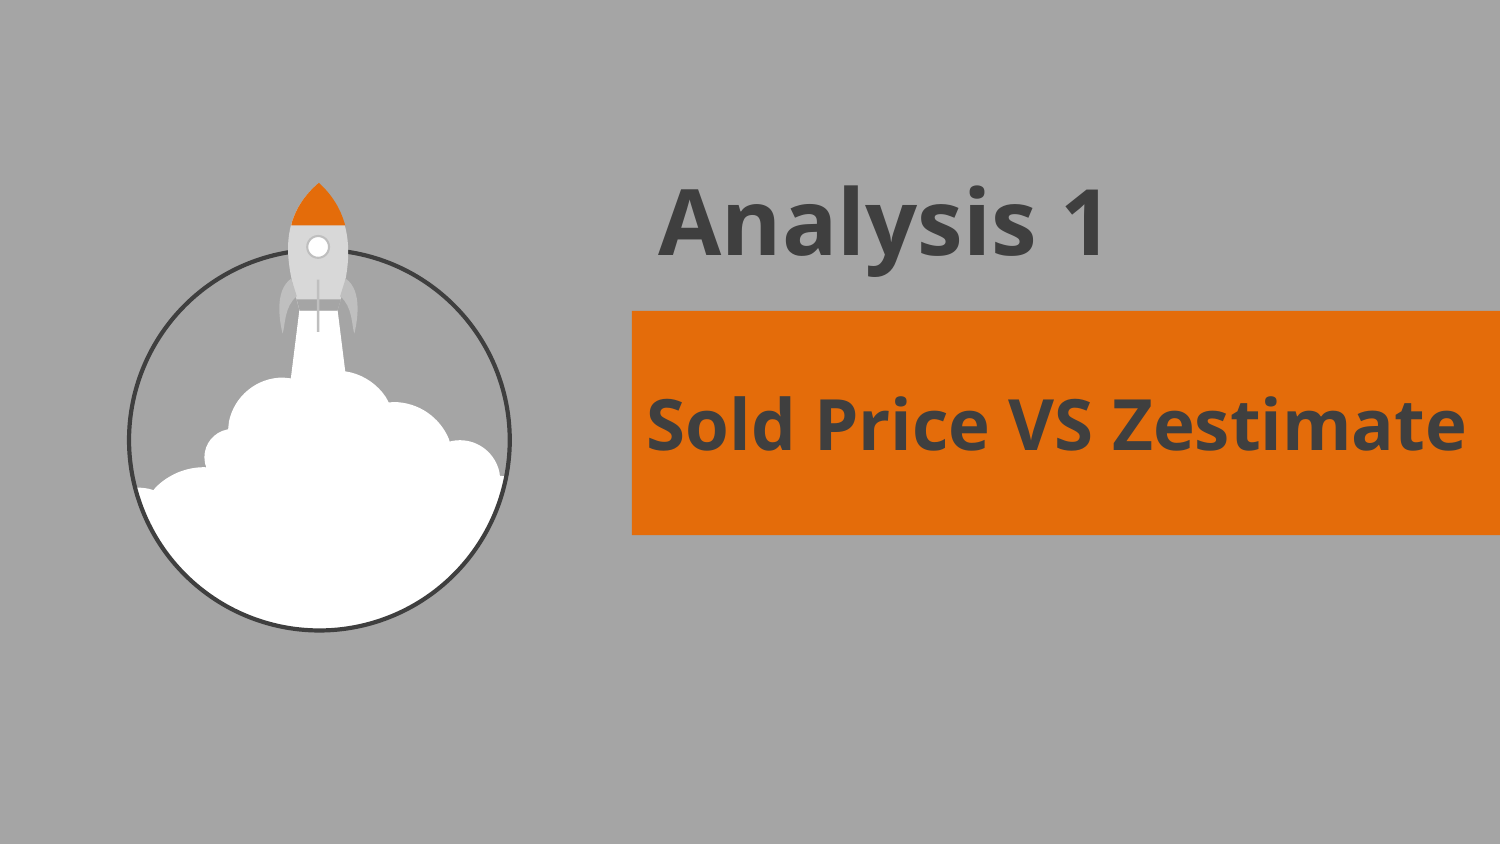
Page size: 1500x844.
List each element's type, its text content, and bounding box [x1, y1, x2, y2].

list Analysis 1 [643, 126, 1467, 262]
list Sold Price VS Zestimate [631, 262, 1500, 582]
